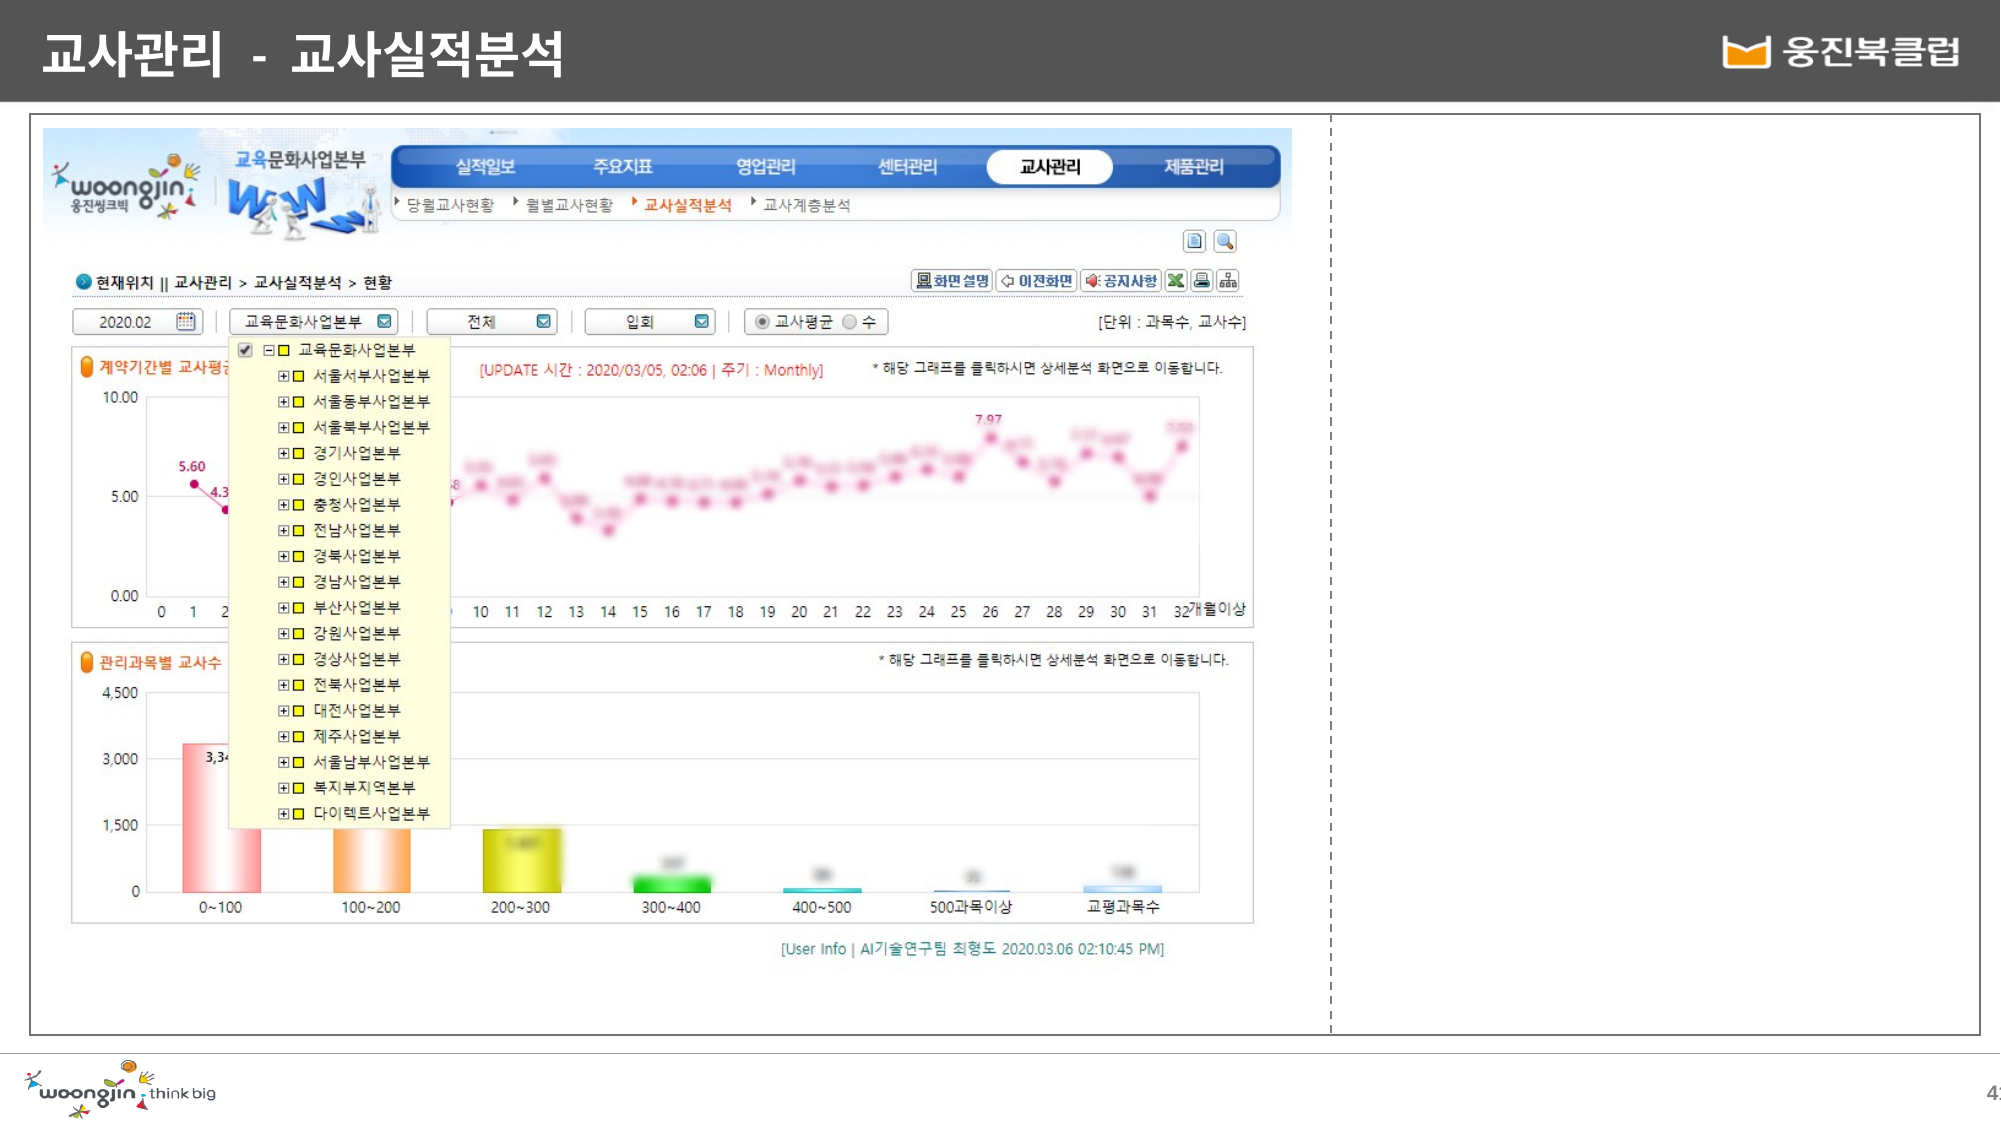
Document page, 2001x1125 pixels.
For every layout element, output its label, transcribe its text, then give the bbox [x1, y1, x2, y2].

picture [0, 0, 2000, 1053]
title 교사관리 - 교사실적분석 [29, 10, 1717, 97]
picture [0, 1054, 2000, 1125]
text_box [29, 113, 1981, 1036]
